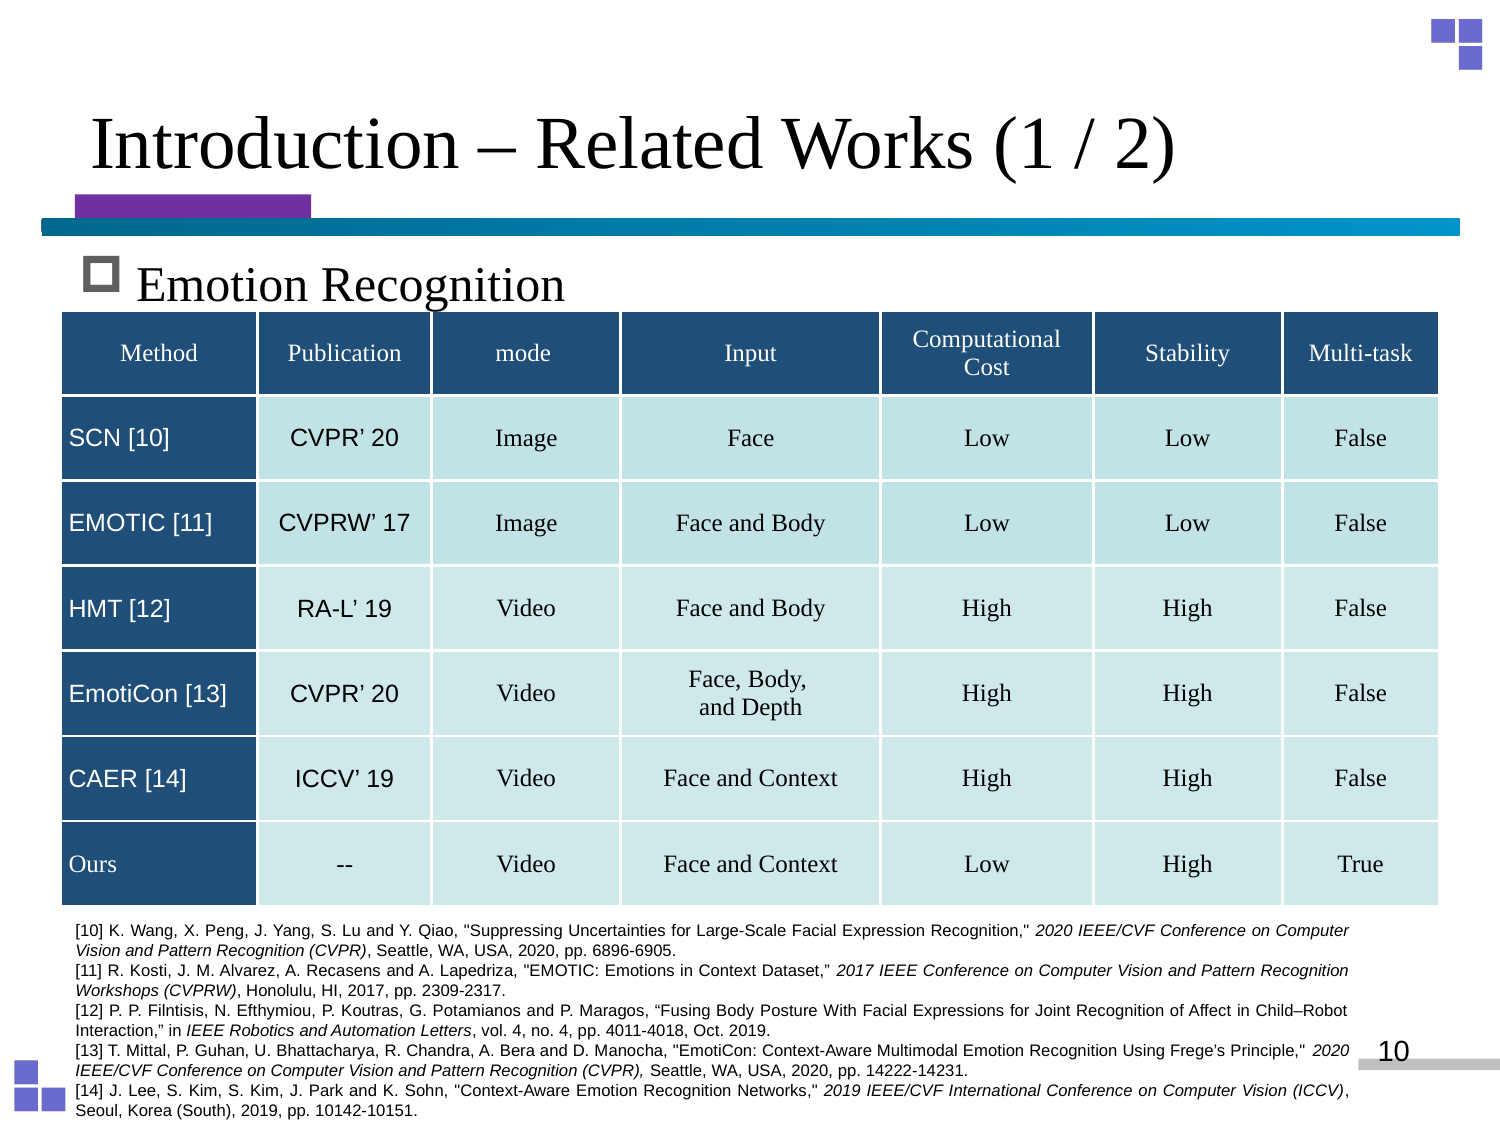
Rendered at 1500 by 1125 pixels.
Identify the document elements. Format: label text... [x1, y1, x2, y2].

slide_number 10 [1074, 1062, 1425, 1103]
list Emotion Recognition [64, 243, 1447, 1062]
text_box [10] K. Wang, X. Peng, J. Yang, S. Lu and Y. Qiao, "Suppressing Uncertainties for Large-Scale Facial Expression Recognition," 2020 IEEE/CVF Conference on Computer Vision and Pattern Recognition (CVPR), Seattle, WA, USA, 2020, pp. 6896-6905. [11] R. Kosti, J. M. Alvarez, A. Recasens and A. Lapedriza, "EMOTIC: Emotions in Context Dataset,” 2017 IEEE Conference on Computer Vision and Pattern Recognition Workshops (CVPRW), Honolulu, HI, 2017, pp. 2309-2317. [12] P. P. Filntisis, N. Efthymiou, P. Koutras, G. Potamianos and P. Maragos, “Fusing Body Posture With Facial Expressions for Joint Recognition of Affect in Child–Robot Interaction,” in IEEE Robotics and Automation Letters, vol. 4, no. 4, pp. 4011-4018, Oct. 2019. [13] T. Mittal, P. Guhan, U. Bhattacharya, R. Chandra, A. Bera and D. Manocha, "EmotiCon: Context-Aware Multimodal Emotion Recognition Using Frege’s Principle," 2020 IEEE/CVF Conference on Computer Vision and Pattern Recognition (CVPR), Seattle, WA, USA, 2020, pp. 14222-14231. [14] J. Lee, S. Kim, S. Kim, J. Park and K. Sohn, "Context-Aware Emotion Recognition Networks," 2019 IEEE/CVF International Conference on Computer Vision (ICCV), Seoul, Korea (South), 2019, pp. 10142-10151. [60, 912, 1365, 1125]
title Introduction – Related Works (1 / 2) [75, 45, 1425, 233]
